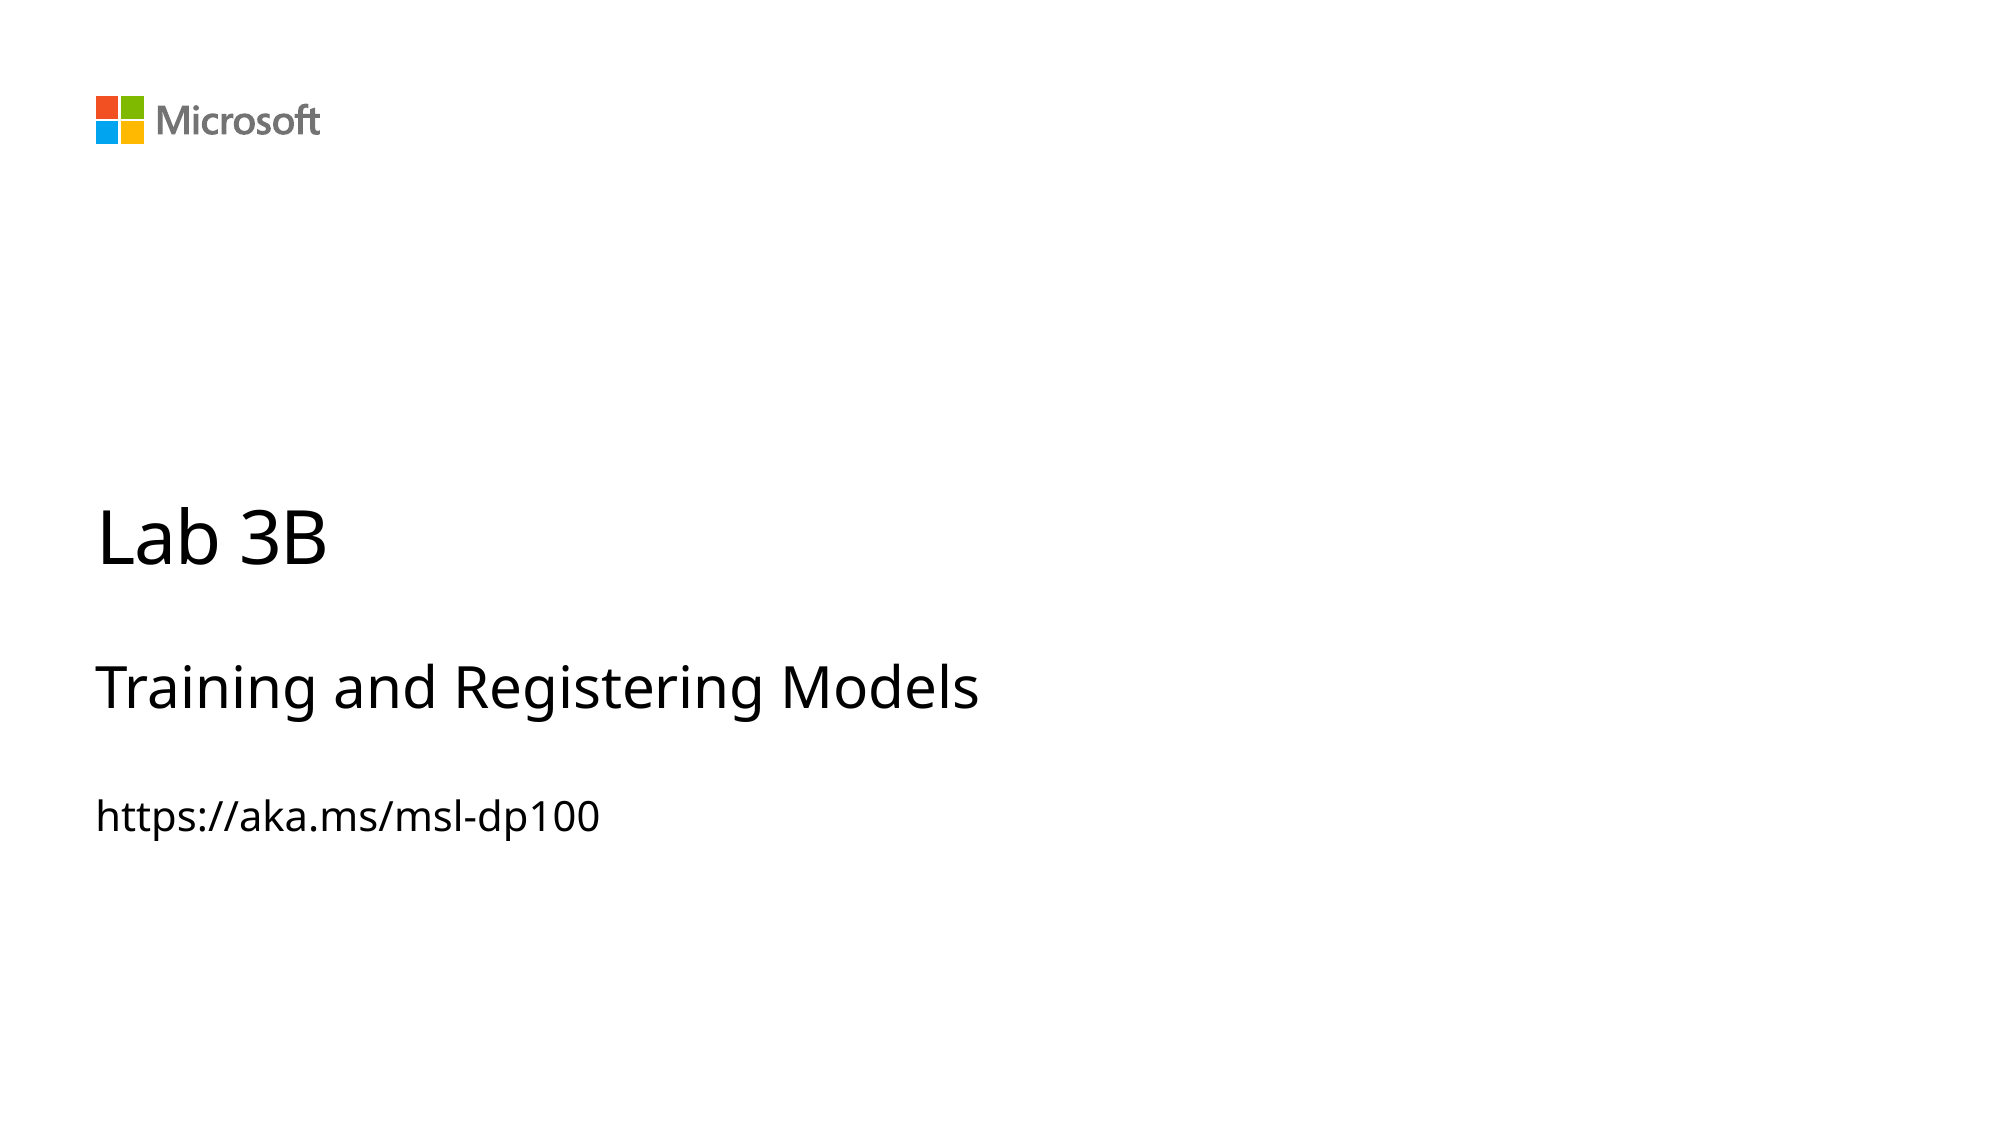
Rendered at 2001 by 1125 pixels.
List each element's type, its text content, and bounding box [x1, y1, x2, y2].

title Lab 3B [96, 488, 781, 580]
list Training and Registering Models https://aka.ms/msl-dp100 [95, 650, 1454, 842]
